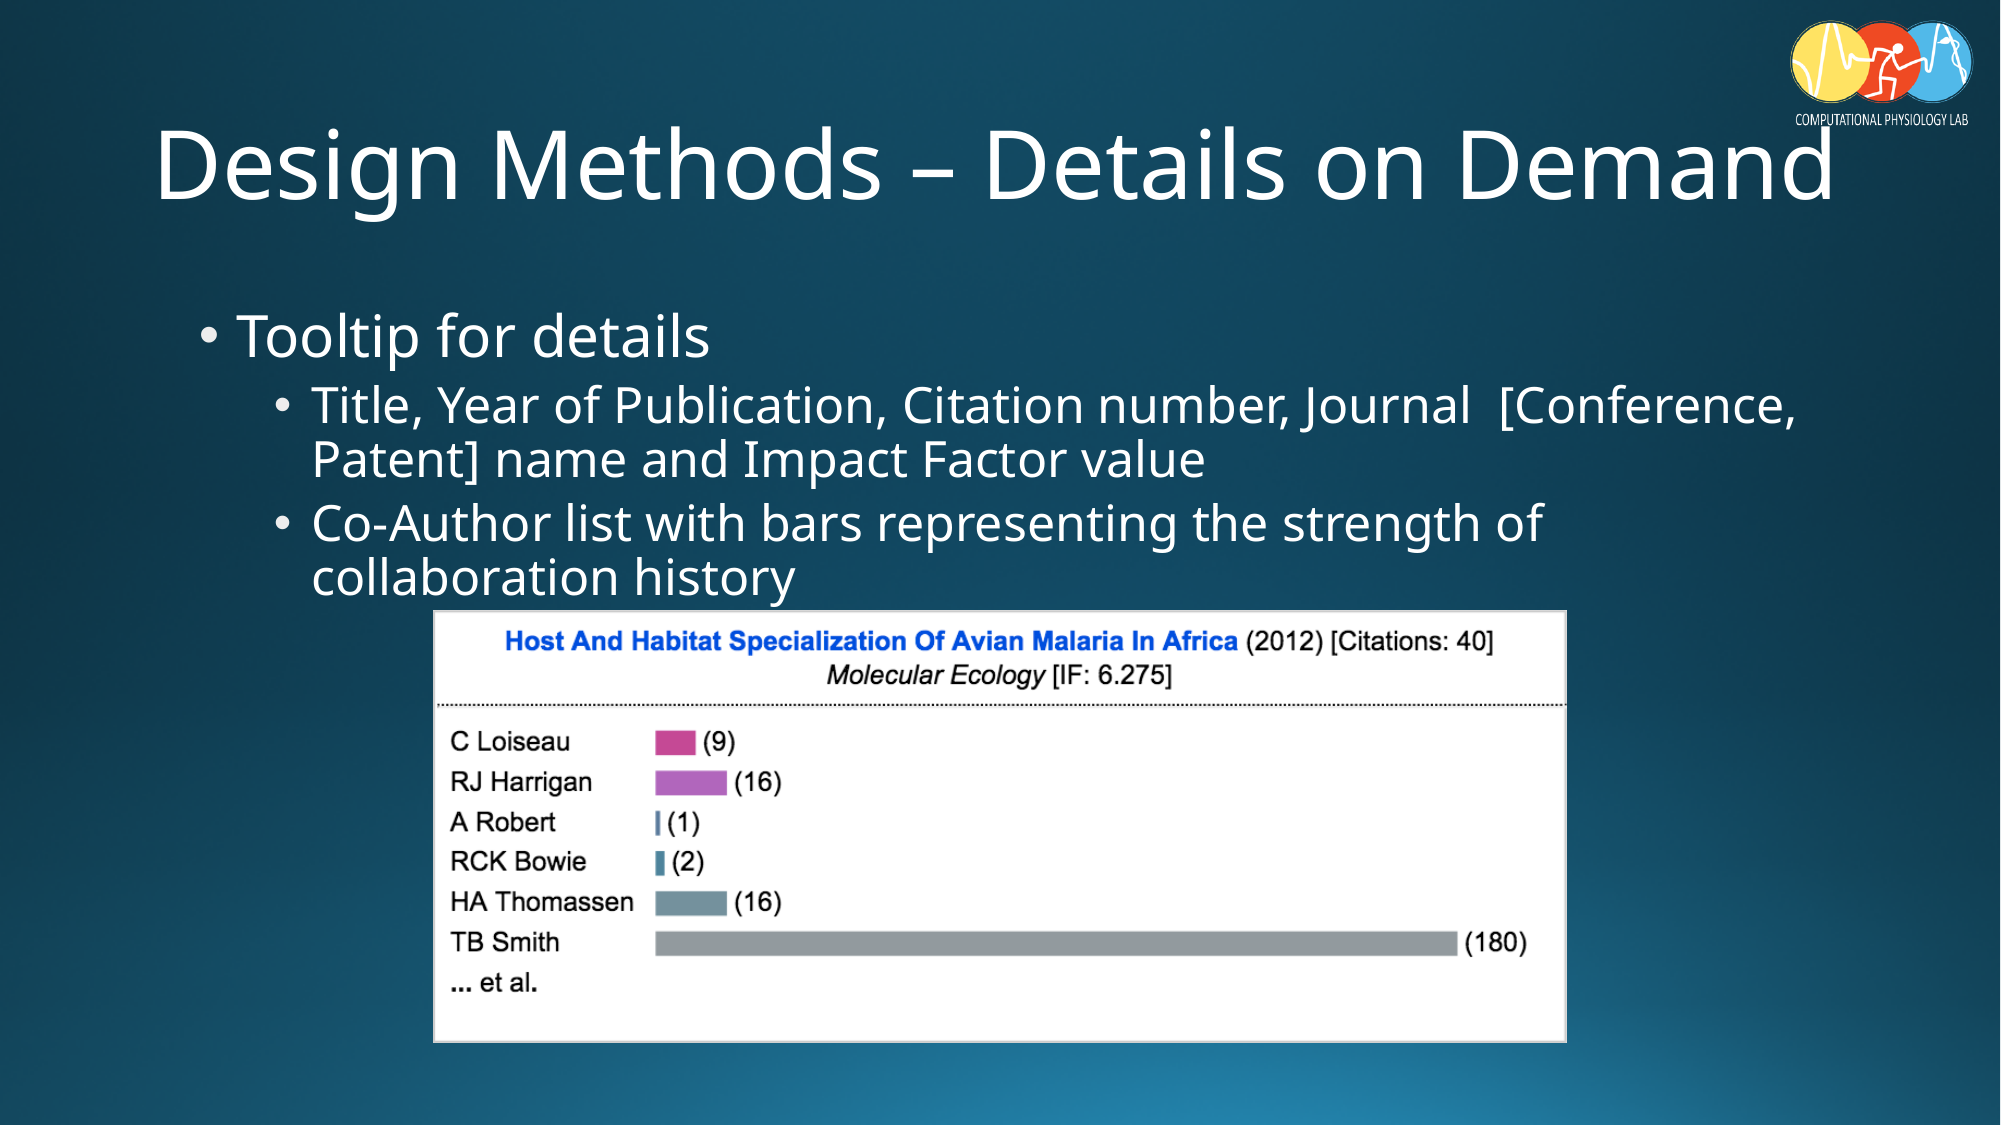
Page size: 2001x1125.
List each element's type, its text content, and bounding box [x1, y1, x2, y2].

list Tooltip for details Title, Year of Publication, Citation number, Journal [Conference, Patent] name and Impact Factor value Co-Author list with bars representing the strength of collaboration history [183, 299, 1863, 1014]
title Design Methods – Details on Demand [137, 59, 1863, 278]
picture [0, 0, 2001, 1125]
